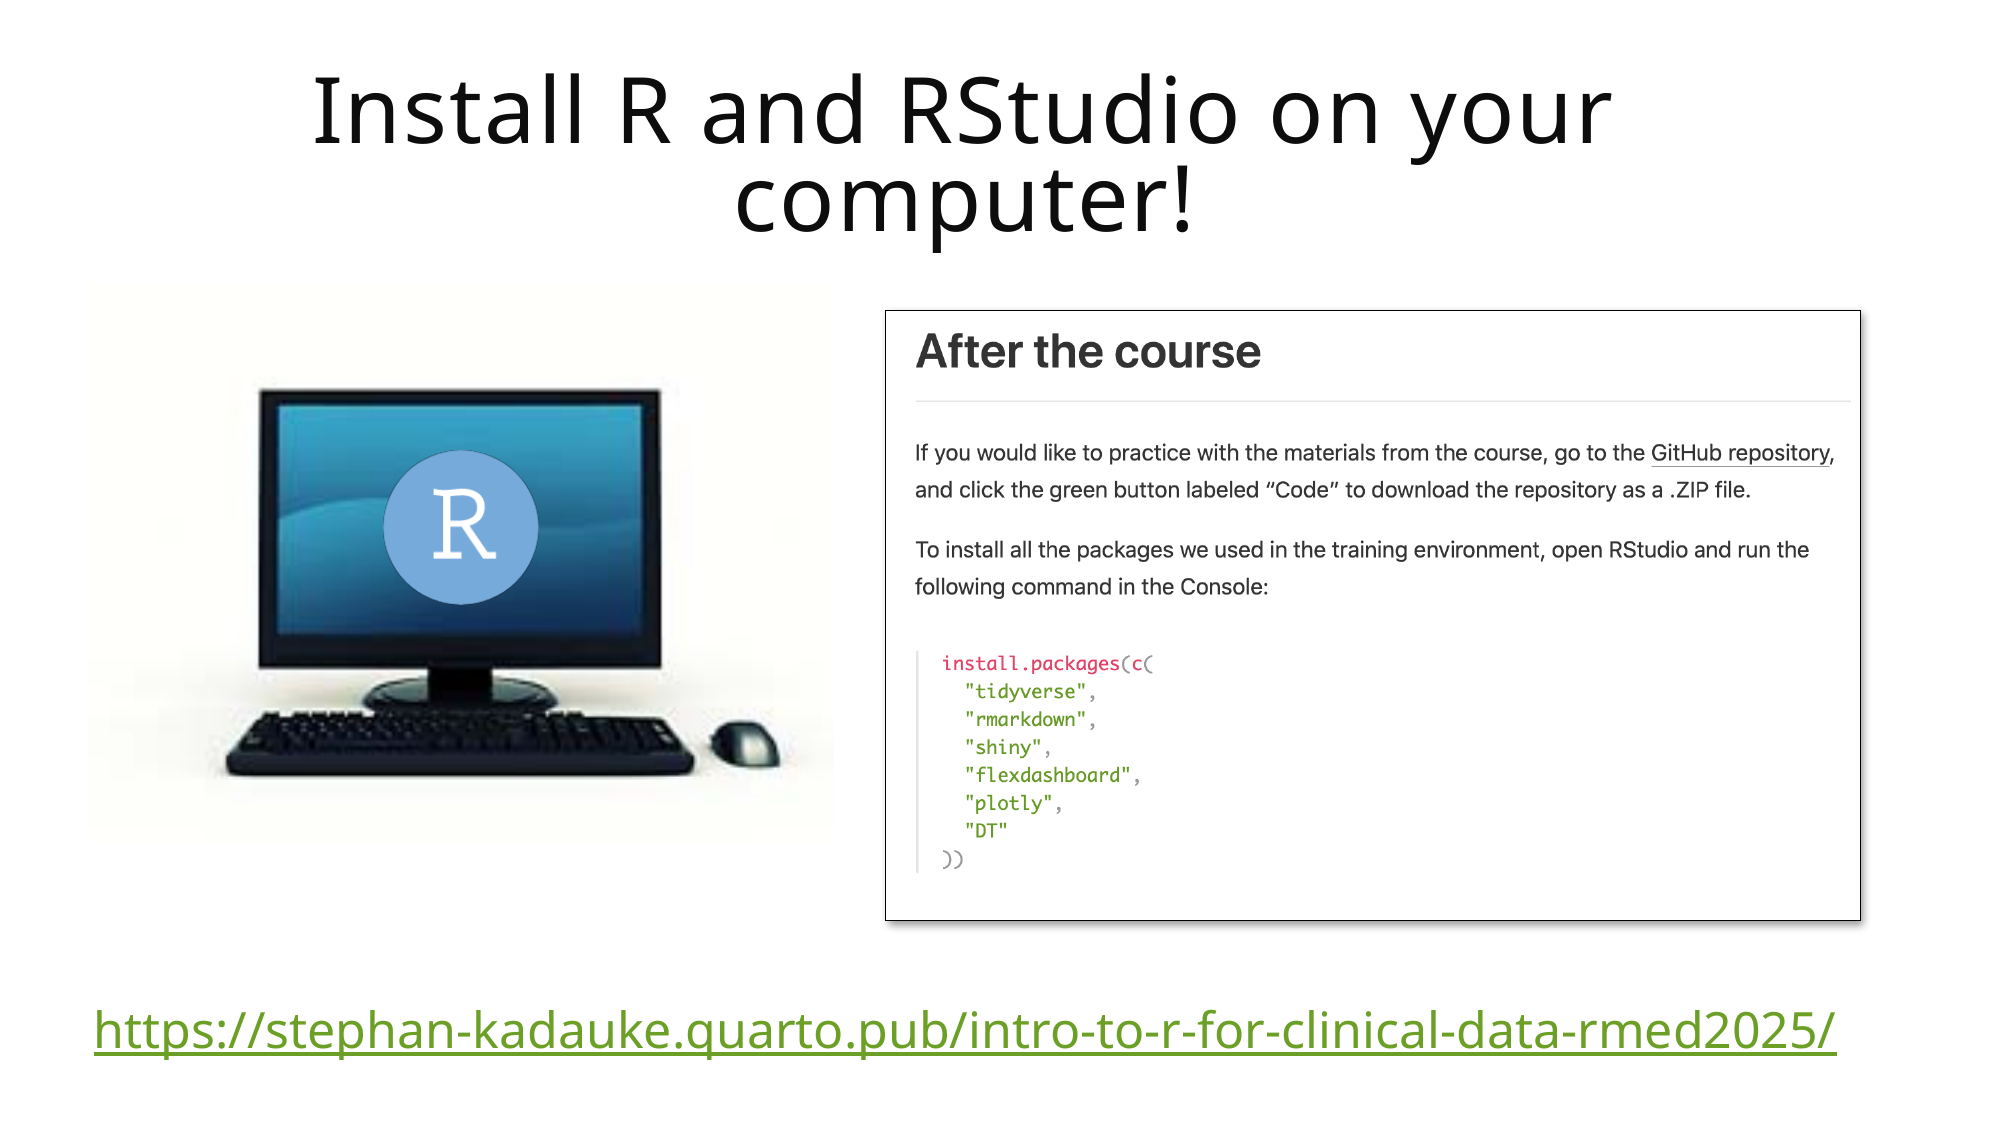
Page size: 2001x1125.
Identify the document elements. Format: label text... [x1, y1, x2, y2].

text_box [88, 283, 834, 842]
title Install R and RStudio on your computer! [168, 96, 1763, 227]
picture [885, 310, 1861, 921]
text_box https://stephan-kadauke.quarto.pub/intro-to-r-for-clinical-data-rmed2025/ [78, 991, 1852, 1075]
